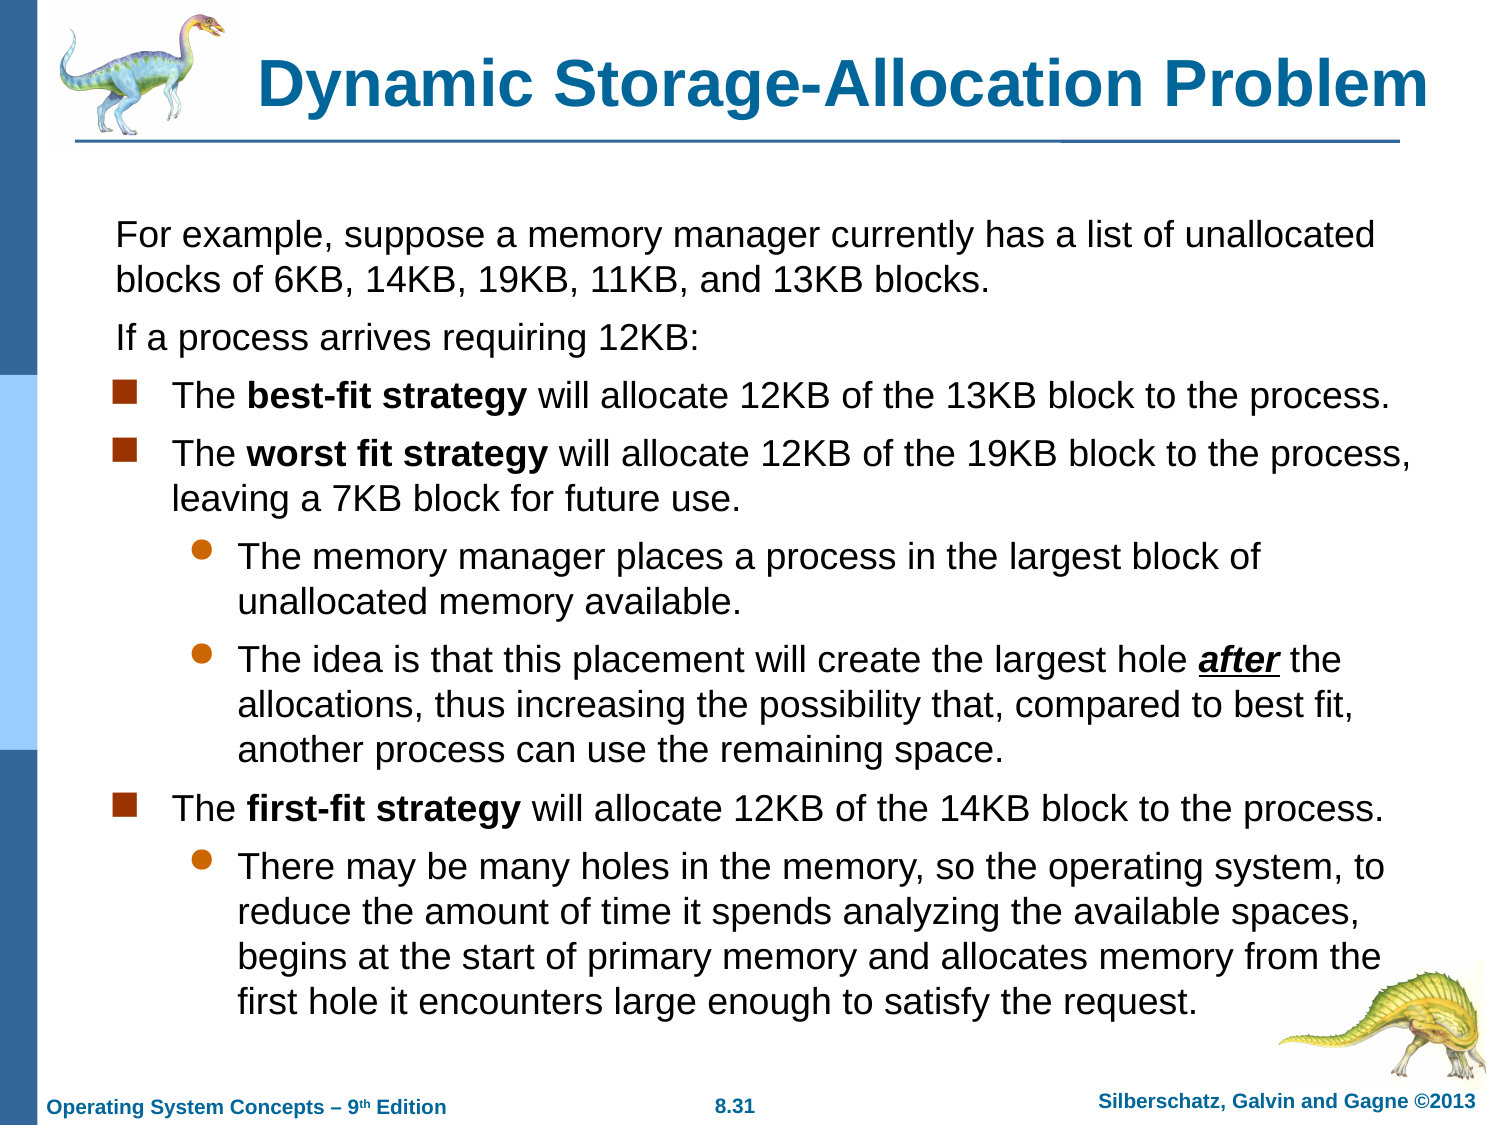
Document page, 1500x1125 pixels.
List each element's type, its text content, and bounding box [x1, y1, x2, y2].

picture [1275, 959, 1486, 1090]
picture [46, 0, 243, 149]
list For example, suppose a memory manager currently has a list of unallocated blocks of 6KB, 14KB, 19KB, 11KB, and 13KB blocks. If a process arrives requiring 12KB: The best-fit strategy will allocate 12KB of the 13KB block to the process. The worst fit strategy will allocate 12KB of the 19KB block to the process, leaving a 7KB block for future use. The memory manager places a process in the largest block of unallocated memory available. The idea is that this placement will create the largest hole after the allocations, thus increasing the possibility that, compared to best fit, another process can use the remaining space. The first-fit strategy will allocate 12KB of the 14KB block to the process. There may be many holes in the memory, so the operating system, to reduce the amount of time it spends analyzing the available spaces, begins at the start of primary memory and allocates memory from the first hole it encounters large enough to satisfy the request. [100, 202, 1451, 946]
title Dynamic Storage-Allocation Problem [206, 32, 1482, 128]
